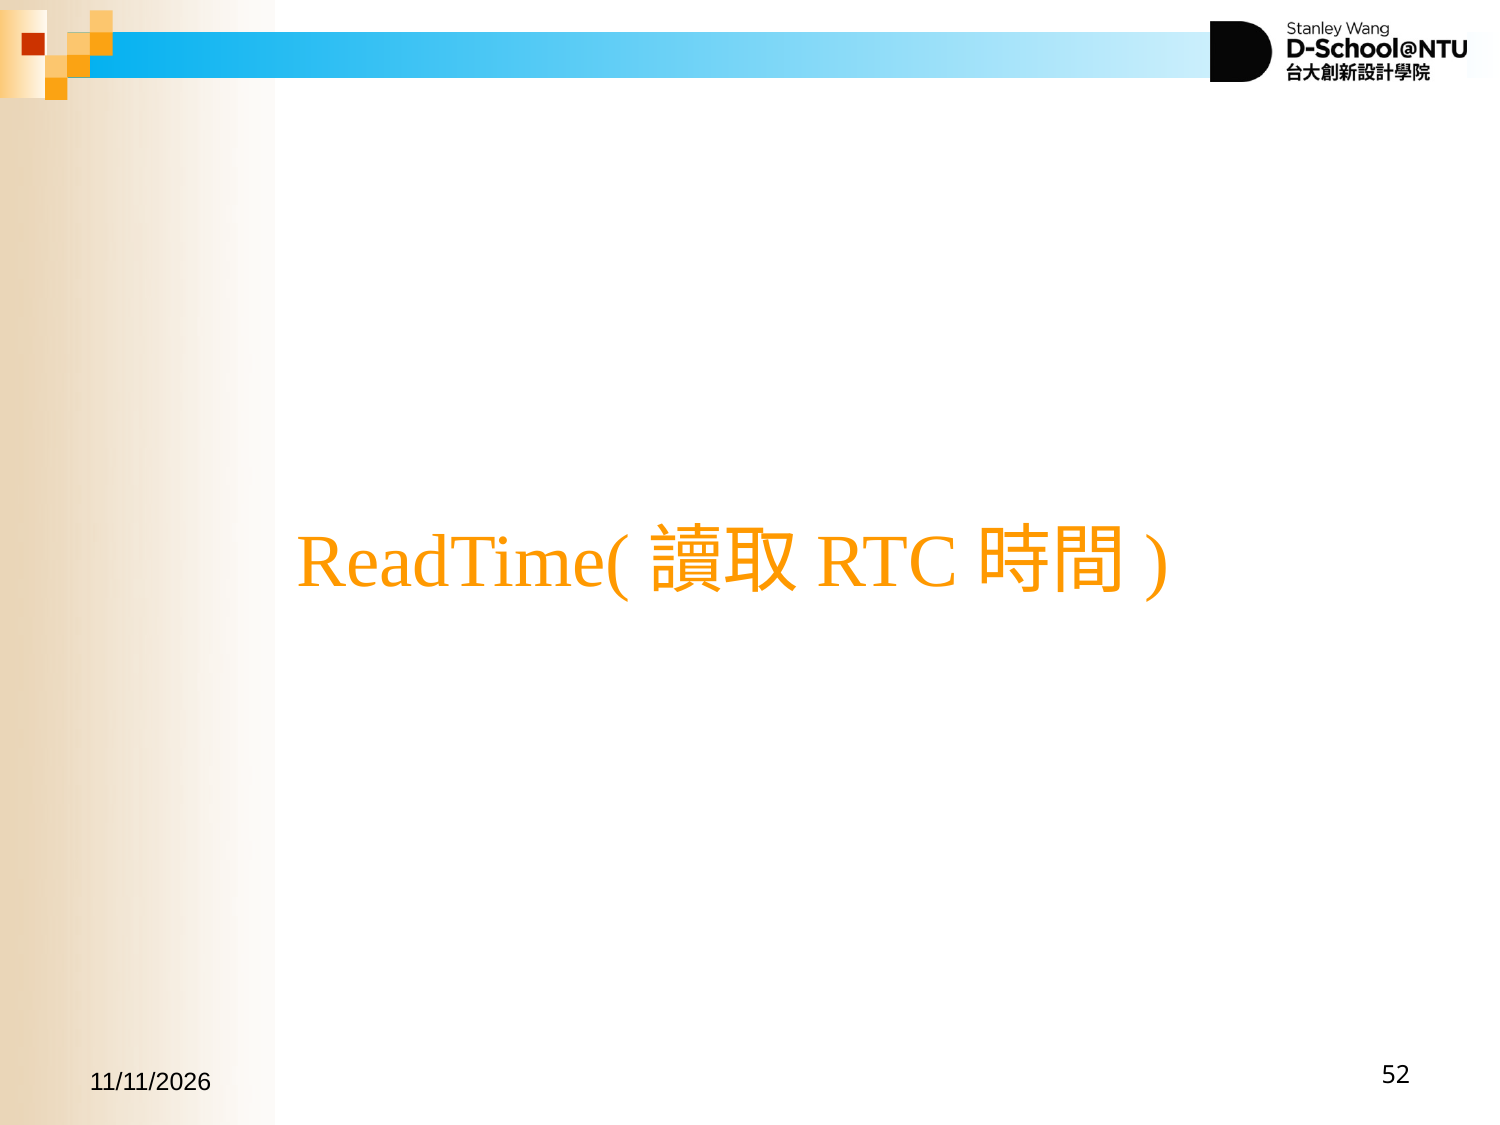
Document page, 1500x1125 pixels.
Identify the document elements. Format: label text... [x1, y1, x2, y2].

text_box 52 [1074, 1024, 1425, 1100]
text_box 2017/11/2 [75, 1024, 425, 1103]
title ReadTime(讀取RTC時間) [214, 444, 1252, 670]
picture [1210, 21, 1467, 82]
